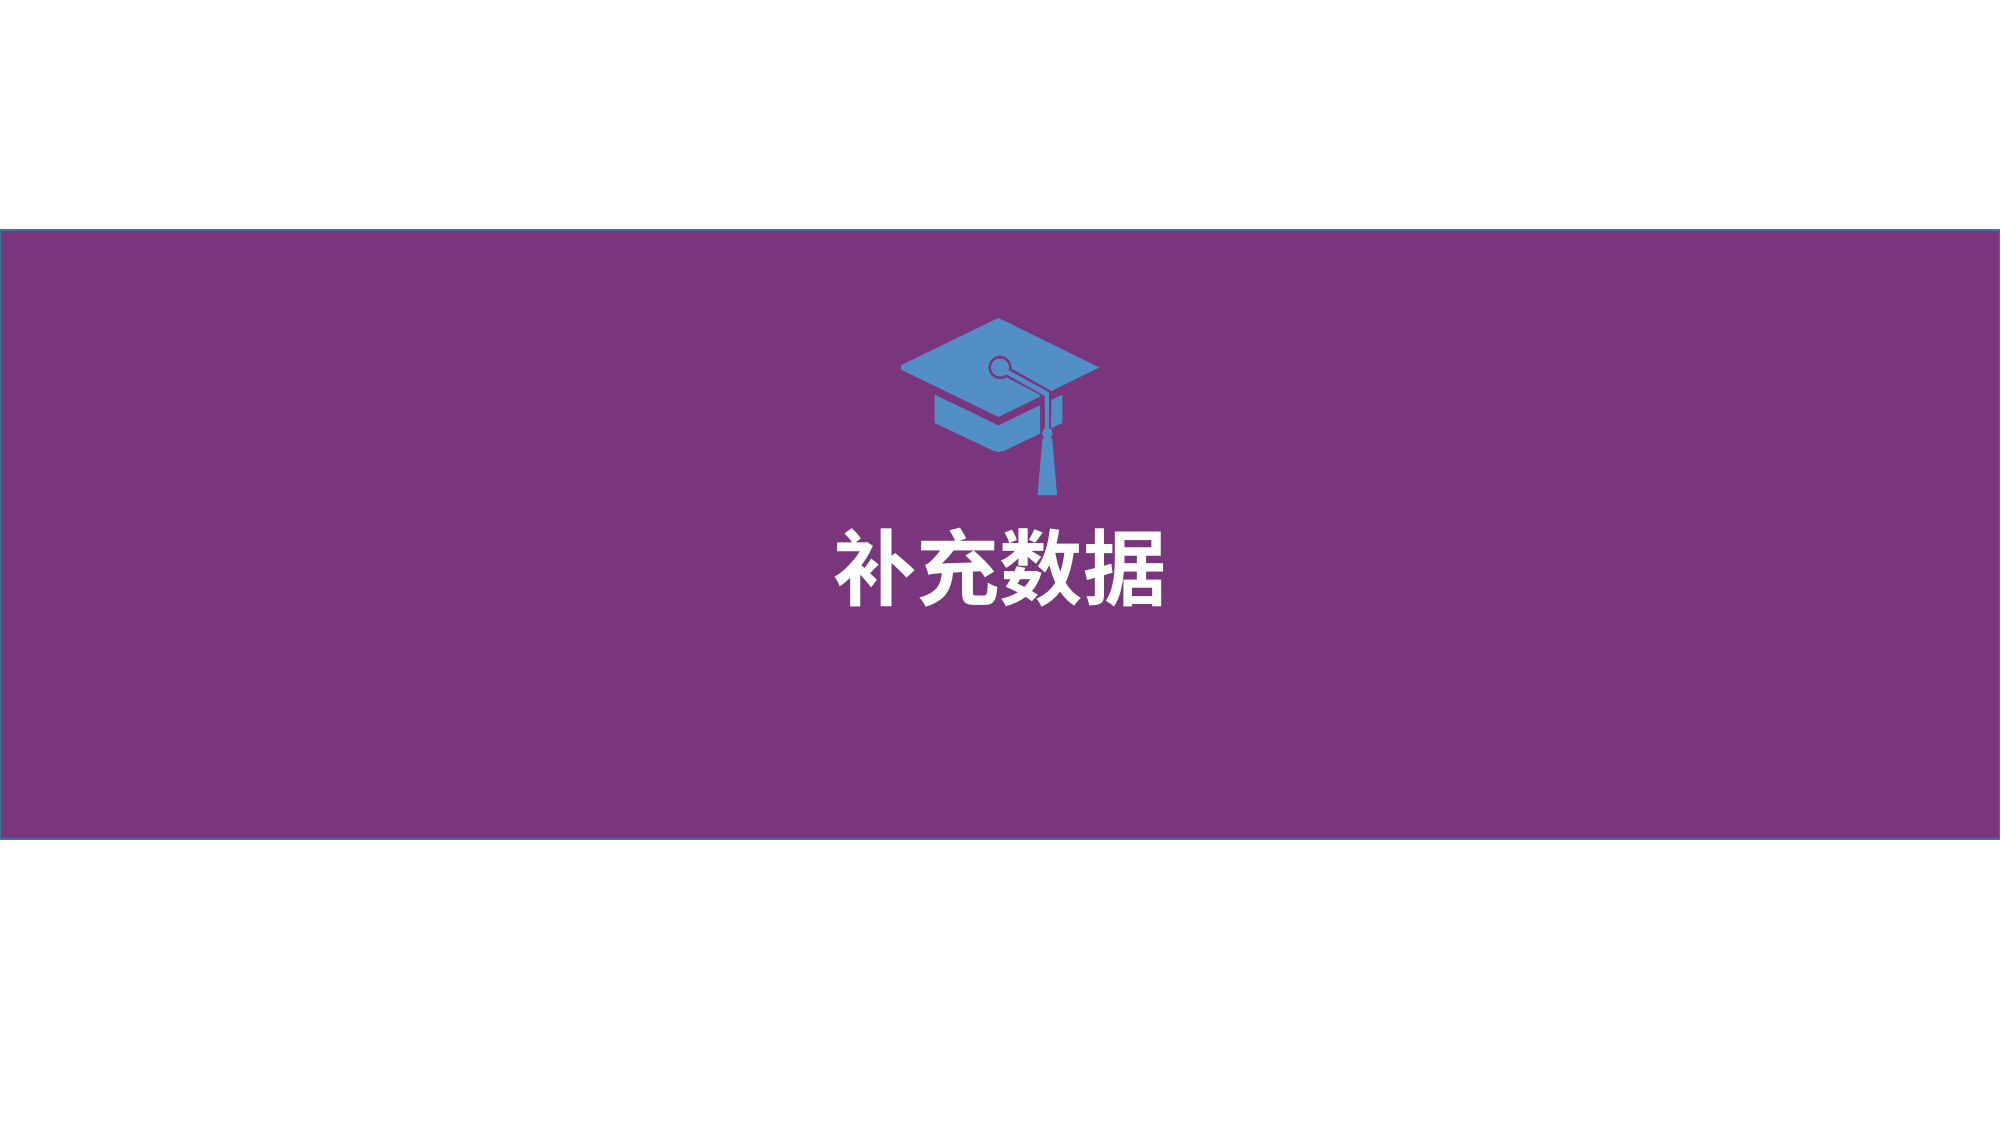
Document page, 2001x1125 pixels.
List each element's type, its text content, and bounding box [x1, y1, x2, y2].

text_box [900, 317, 1100, 496]
text_box [0, 229, 2000, 840]
text_box 补充数据 [249, 495, 1750, 629]
